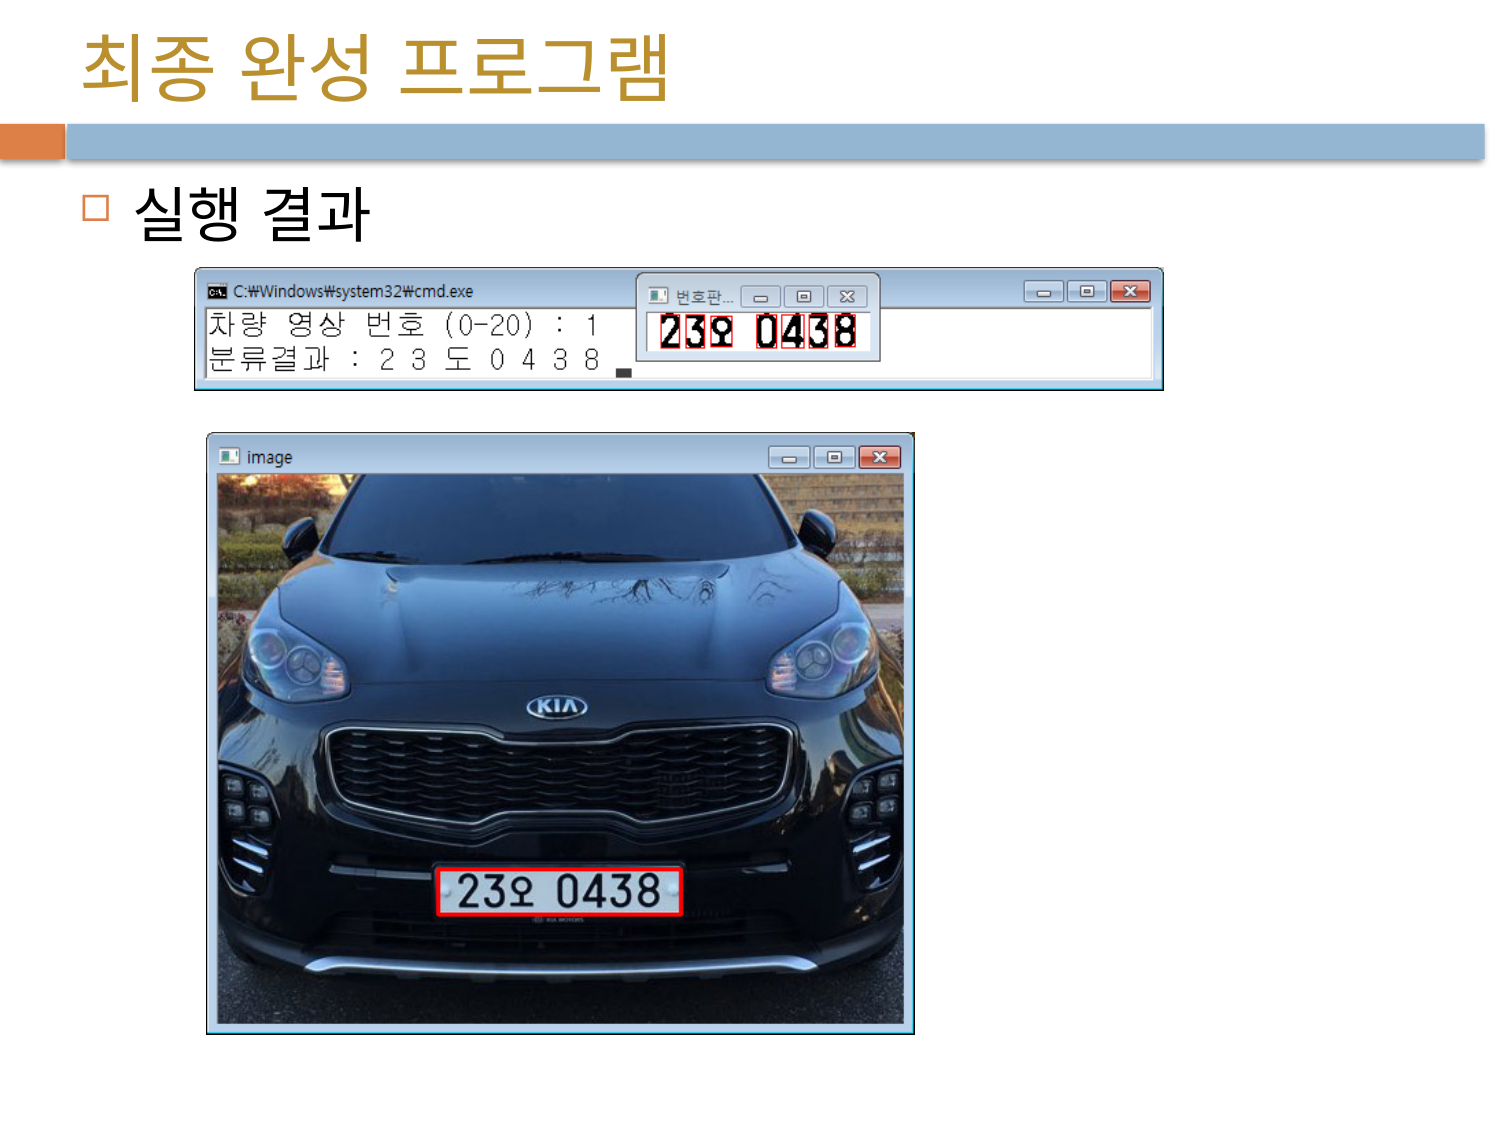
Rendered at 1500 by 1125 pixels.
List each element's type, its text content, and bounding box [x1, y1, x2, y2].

picture [205, 432, 916, 1036]
title 최종 완성 프로그램 [64, 7, 1471, 126]
list 실행 결과 [64, 169, 1471, 1056]
picture [194, 266, 1164, 391]
